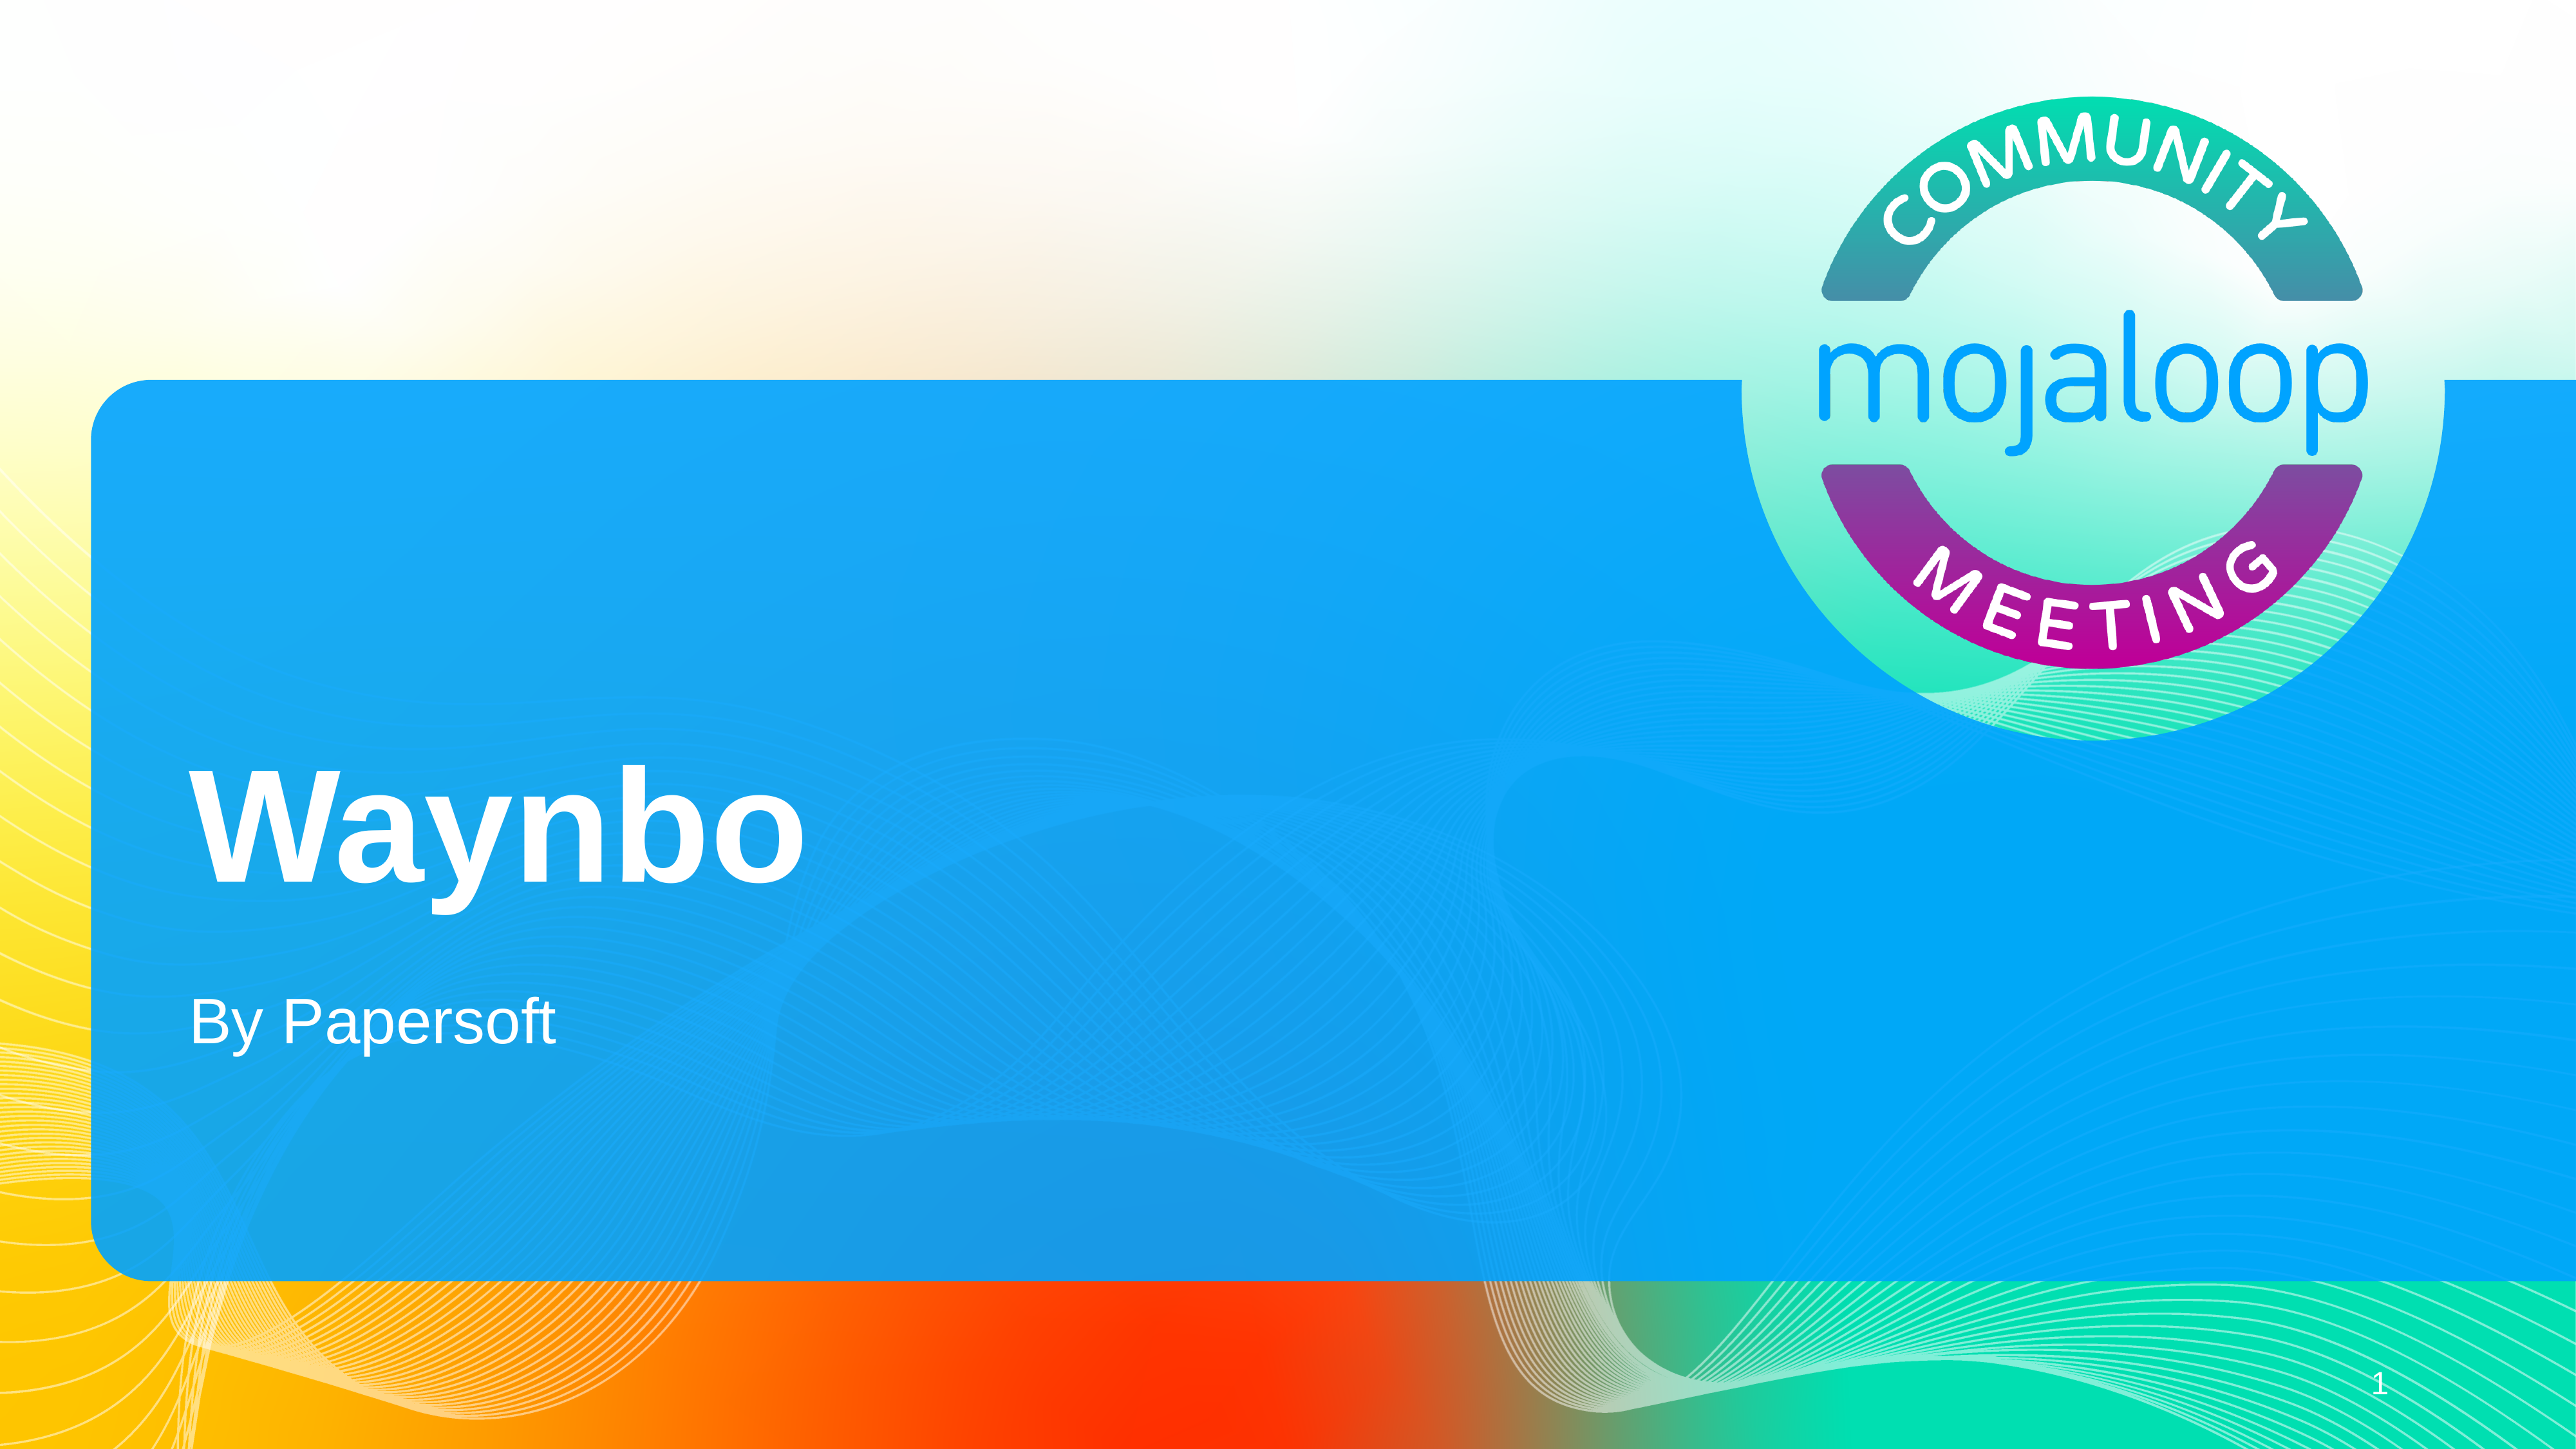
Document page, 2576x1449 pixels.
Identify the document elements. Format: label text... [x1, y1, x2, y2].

picture [0, 0, 2576, 1449]
slide_number 1 [1819, 1343, 2399, 1421]
title Waynbo [179, 444, 1477, 922]
subtitle By Papersoft [179, 983, 1695, 1228]
